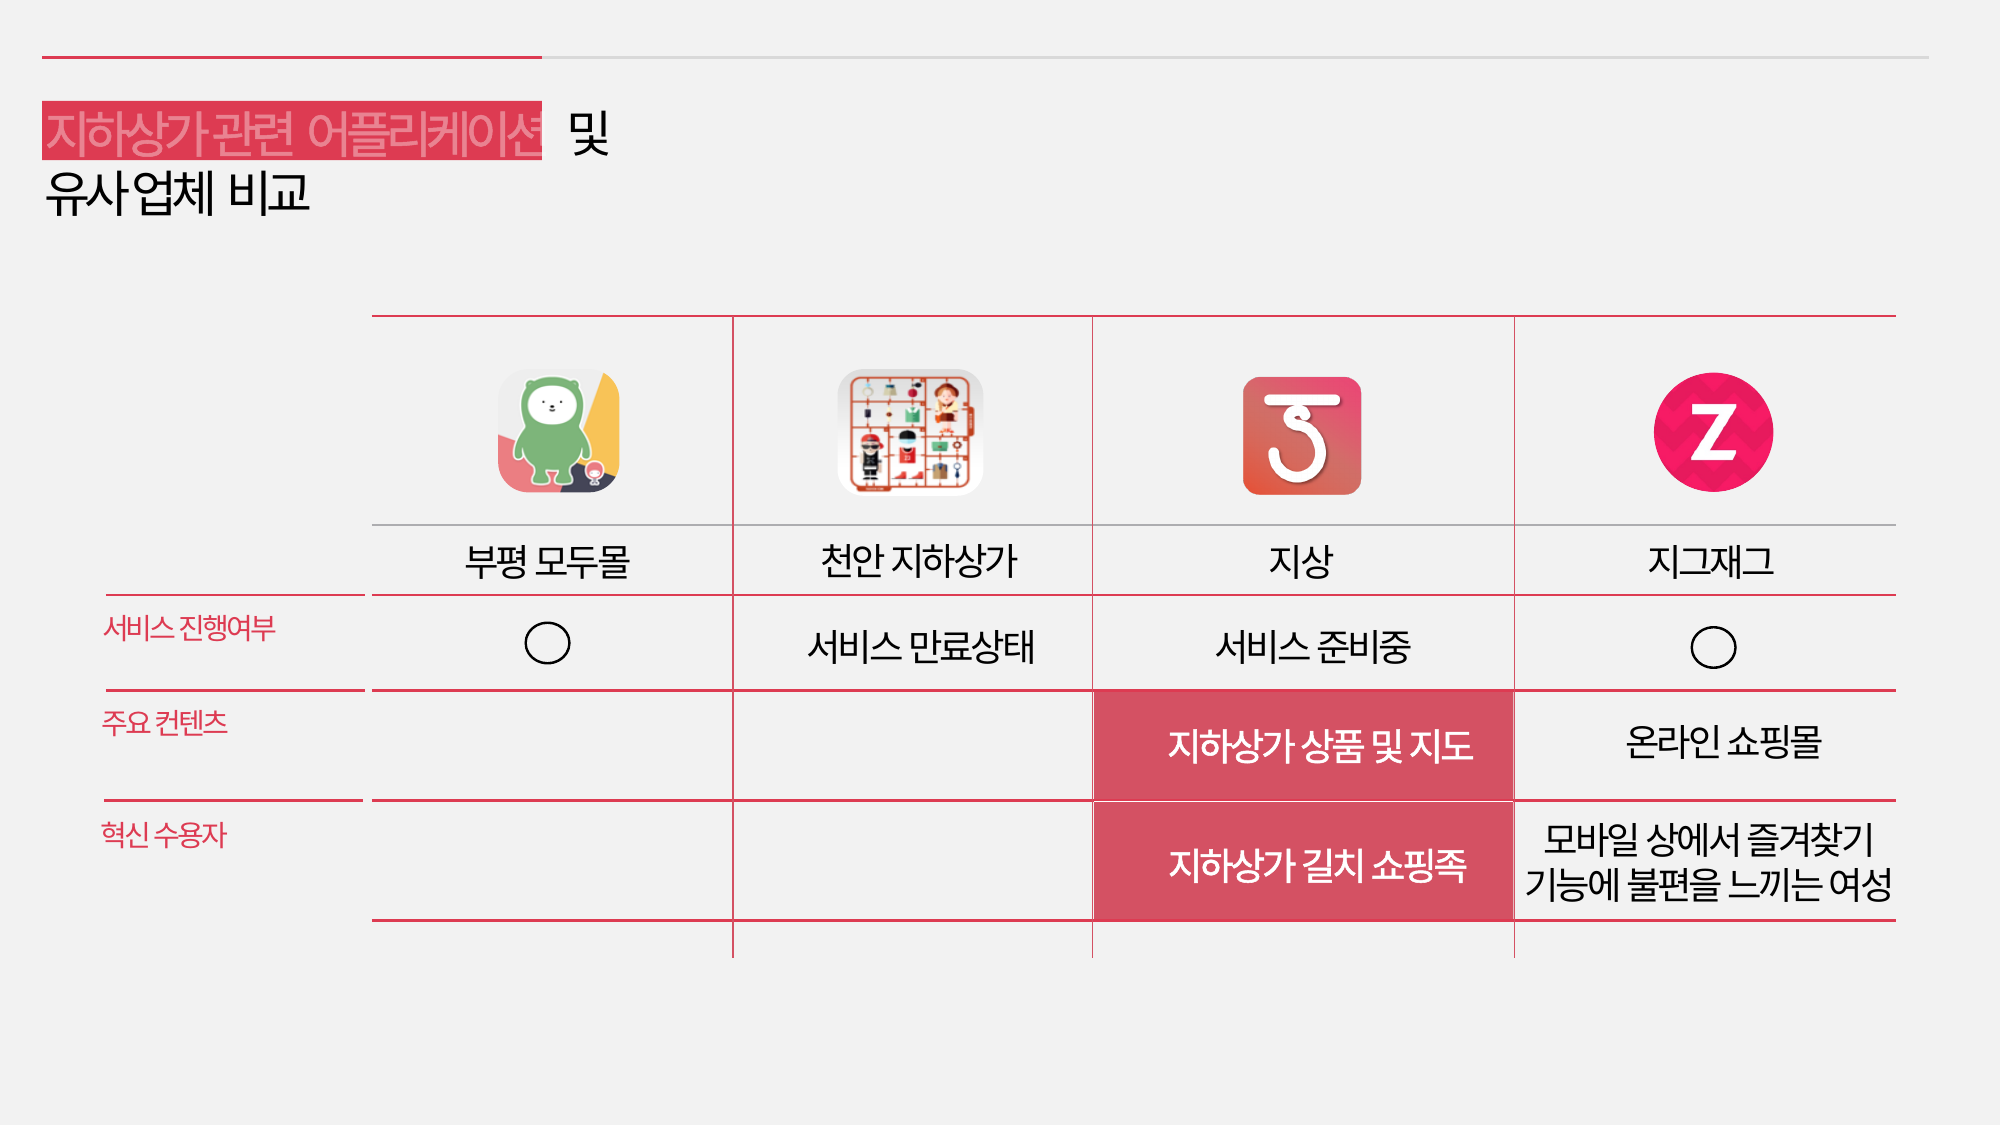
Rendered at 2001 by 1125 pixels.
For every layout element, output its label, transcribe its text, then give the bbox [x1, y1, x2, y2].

text_box [1093, 802, 1514, 919]
text_box 지하상가 관련 어플리케이션 및 유사 업체 비교 [29, 95, 715, 231]
text_box 지상 [1254, 531, 1350, 592]
text_box [523, 620, 572, 666]
picture [1653, 372, 1774, 493]
text_box 모바일 상에서 즐겨찾기 기능에 불편을 느끼는 여성 [1515, 810, 1910, 915]
text_box 온라인 쇼핑몰 [1610, 711, 1839, 771]
text_box [1689, 625, 1738, 671]
text_box [1093, 692, 1514, 799]
text_box 지그재그 [1632, 531, 1791, 592]
text_box 부평 모두몰 [449, 531, 647, 592]
text_box 혁신 수용자 [85, 809, 243, 860]
text_box 지하상가 상품 및 지도 [1152, 715, 1490, 776]
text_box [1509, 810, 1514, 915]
text_box 천안 지하상가 [805, 530, 1034, 591]
picture [837, 369, 984, 496]
text_box 서비스 준비중 [1199, 616, 1429, 677]
text_box 서비스 진행여부 [87, 603, 293, 653]
text_box 주요 컨텐츠 [87, 697, 245, 748]
picture [1201, 372, 1403, 496]
picture [498, 369, 620, 493]
text_box 서비스 만료상태 [791, 616, 1052, 677]
text_box 지하상가 길치 쇼핑족 [1153, 835, 1484, 895]
